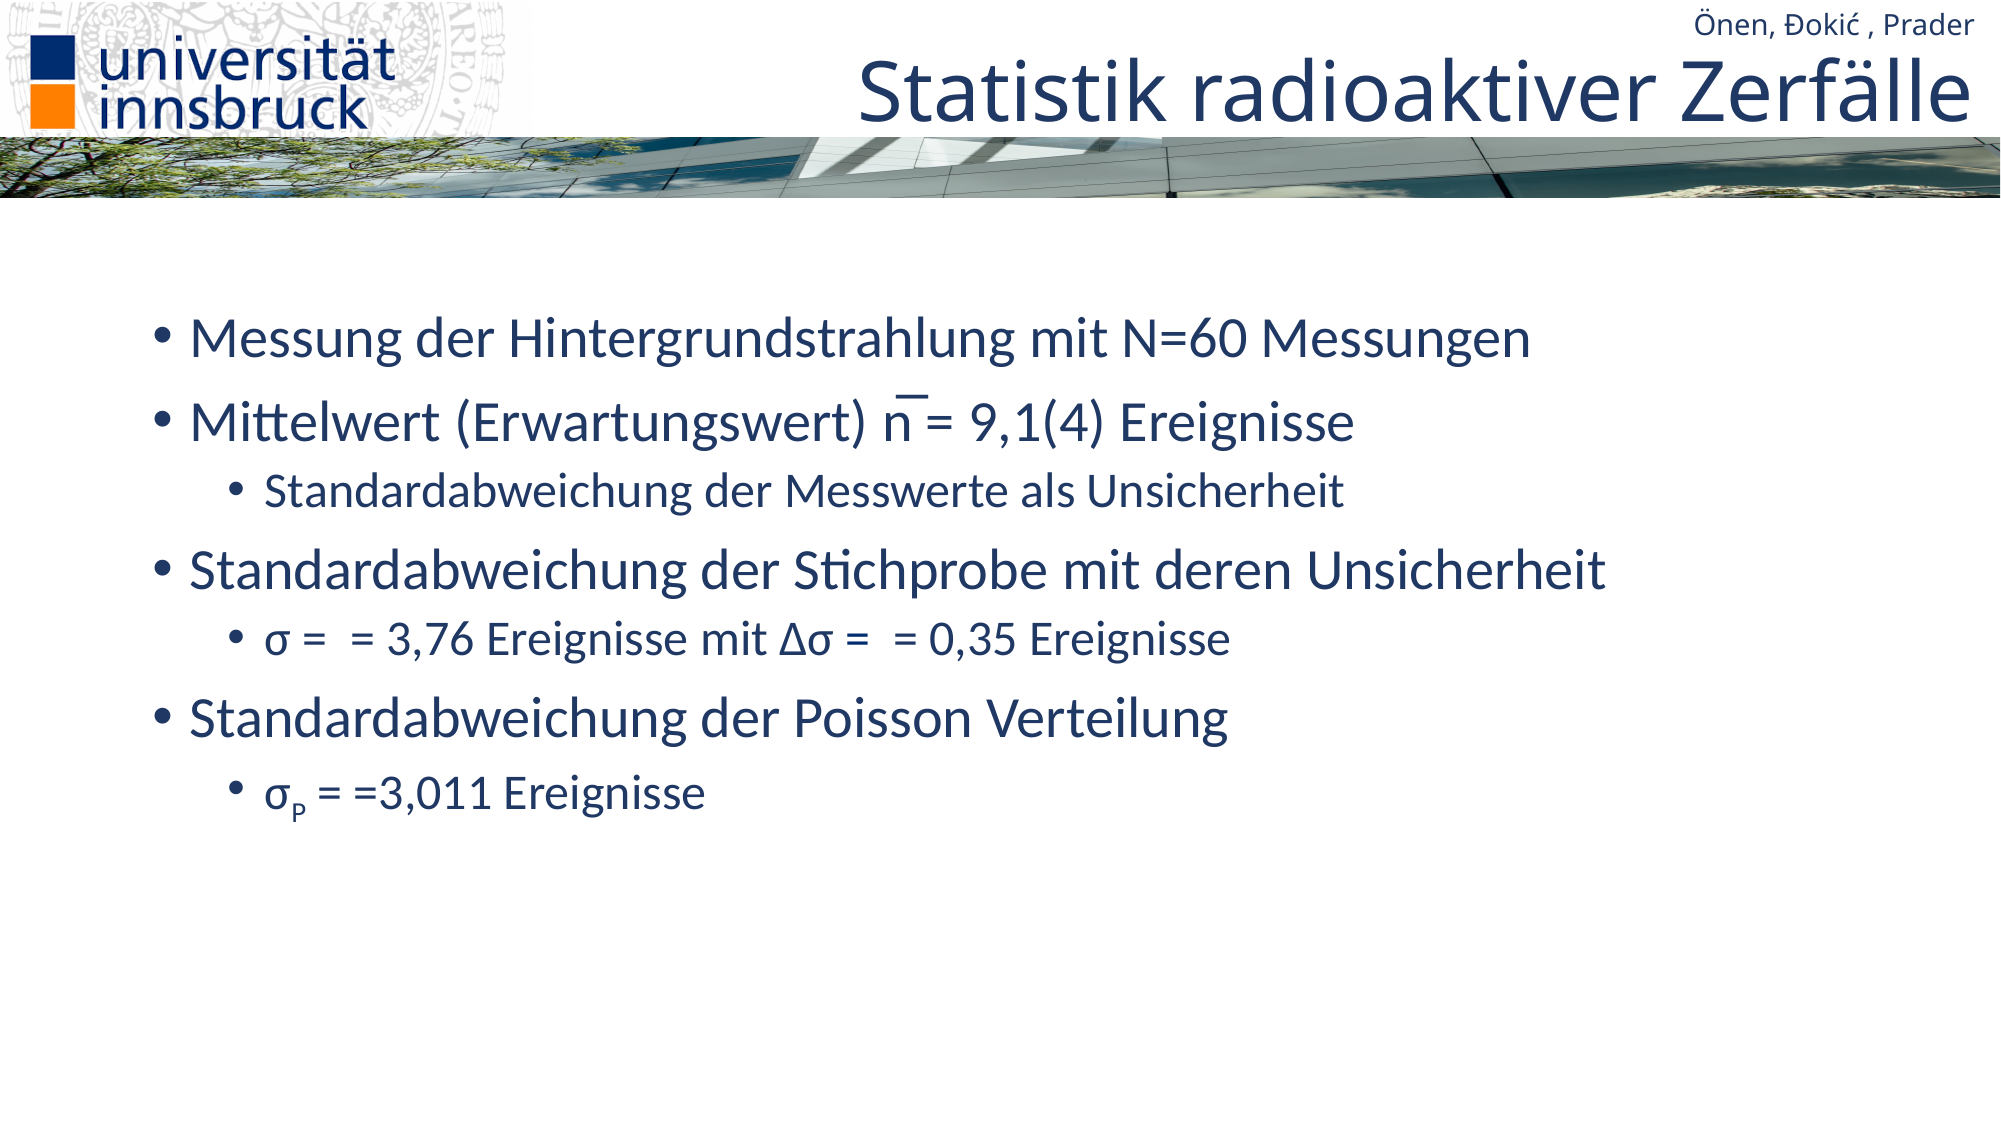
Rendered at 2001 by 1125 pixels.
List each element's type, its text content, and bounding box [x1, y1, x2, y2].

picture [0, 24, 2001, 198]
title Statistik radioaktiver Zerfälle [632, 40, 1990, 150]
